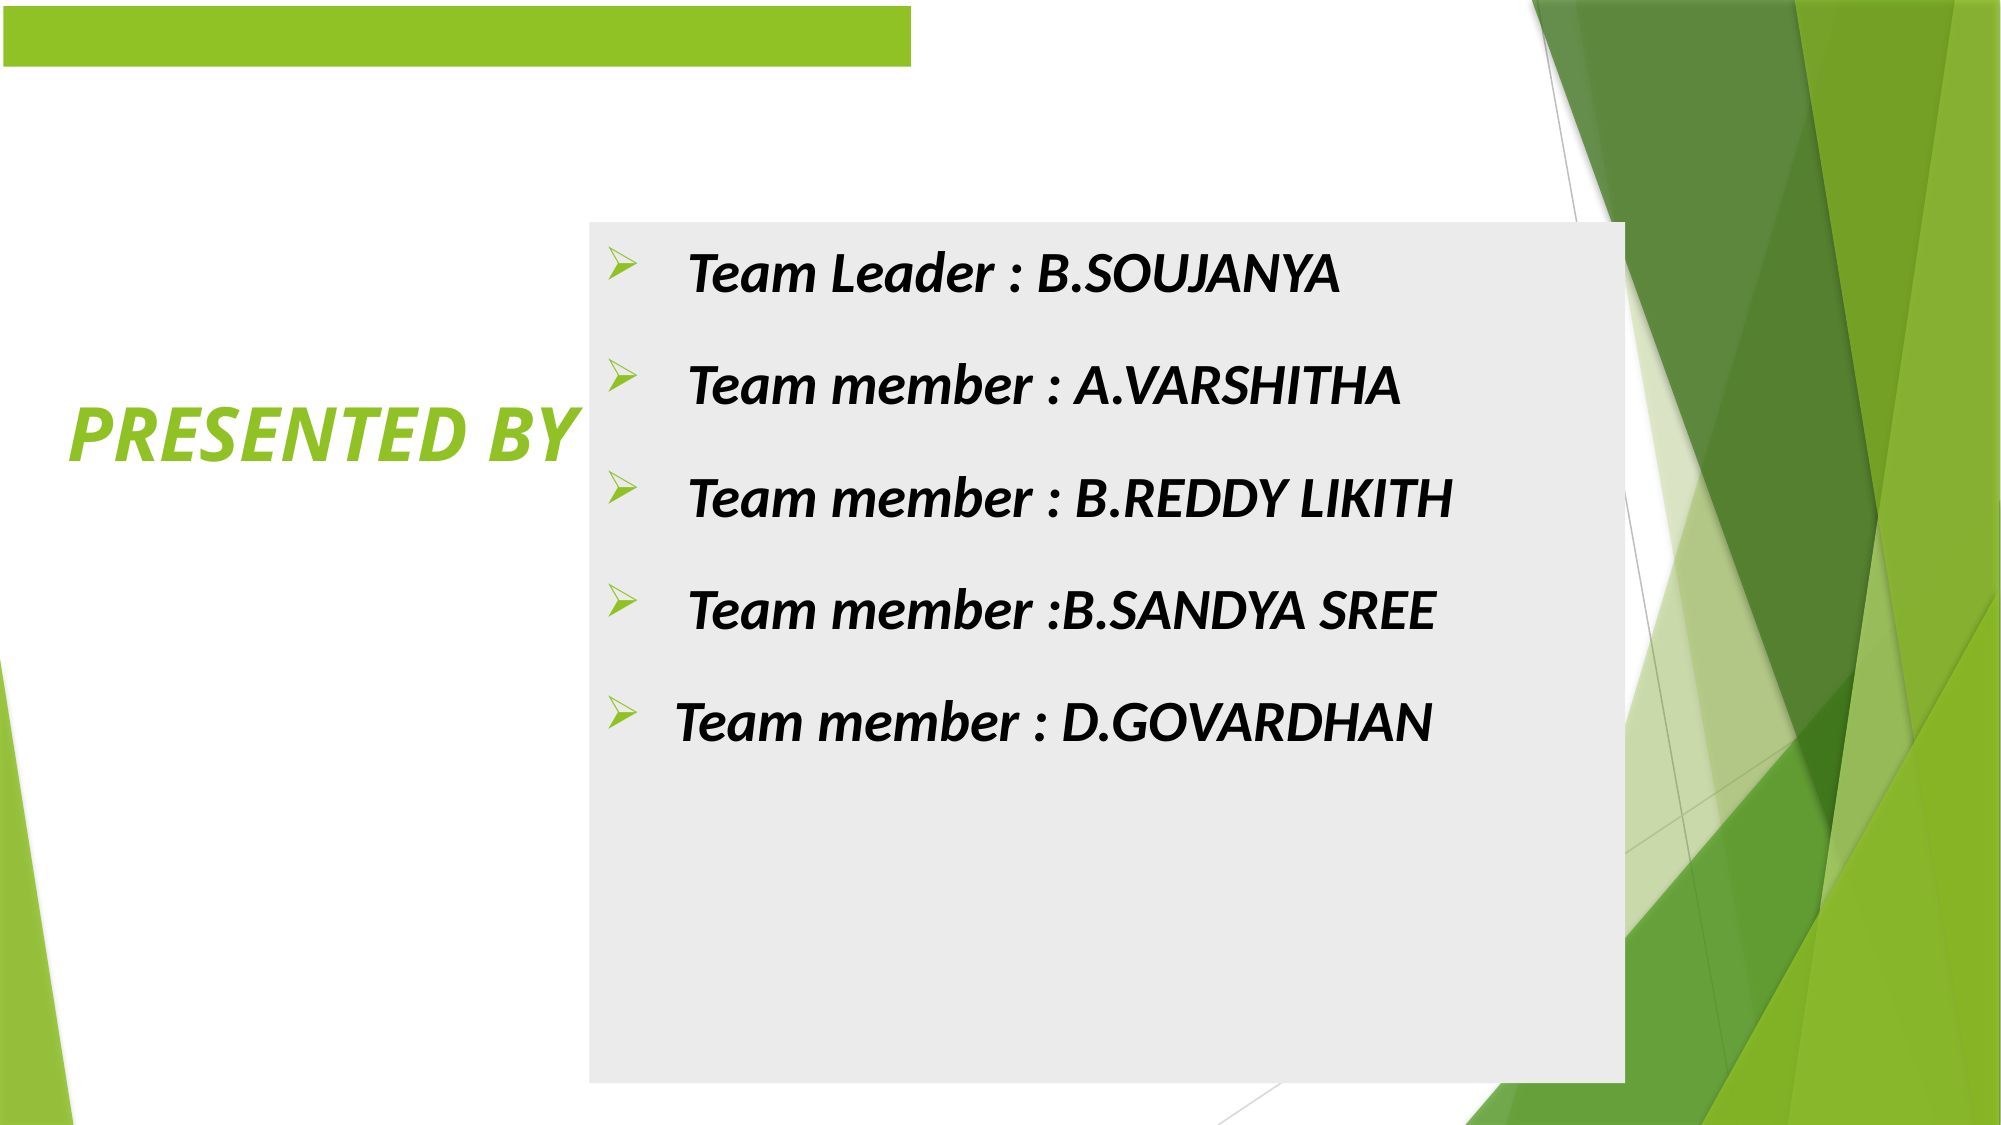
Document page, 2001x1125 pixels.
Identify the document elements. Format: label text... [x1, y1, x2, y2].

title PRESENTED BY [52, 378, 589, 596]
list Team Leader : B.SOUJANYA Team member : A.VARSHITHA Team member : B.REDDY LIKITH Team member :B.SANDYA SREE Team member : D.GOVARDHAN [589, 222, 1626, 1084]
text_box [3, 6, 911, 67]
